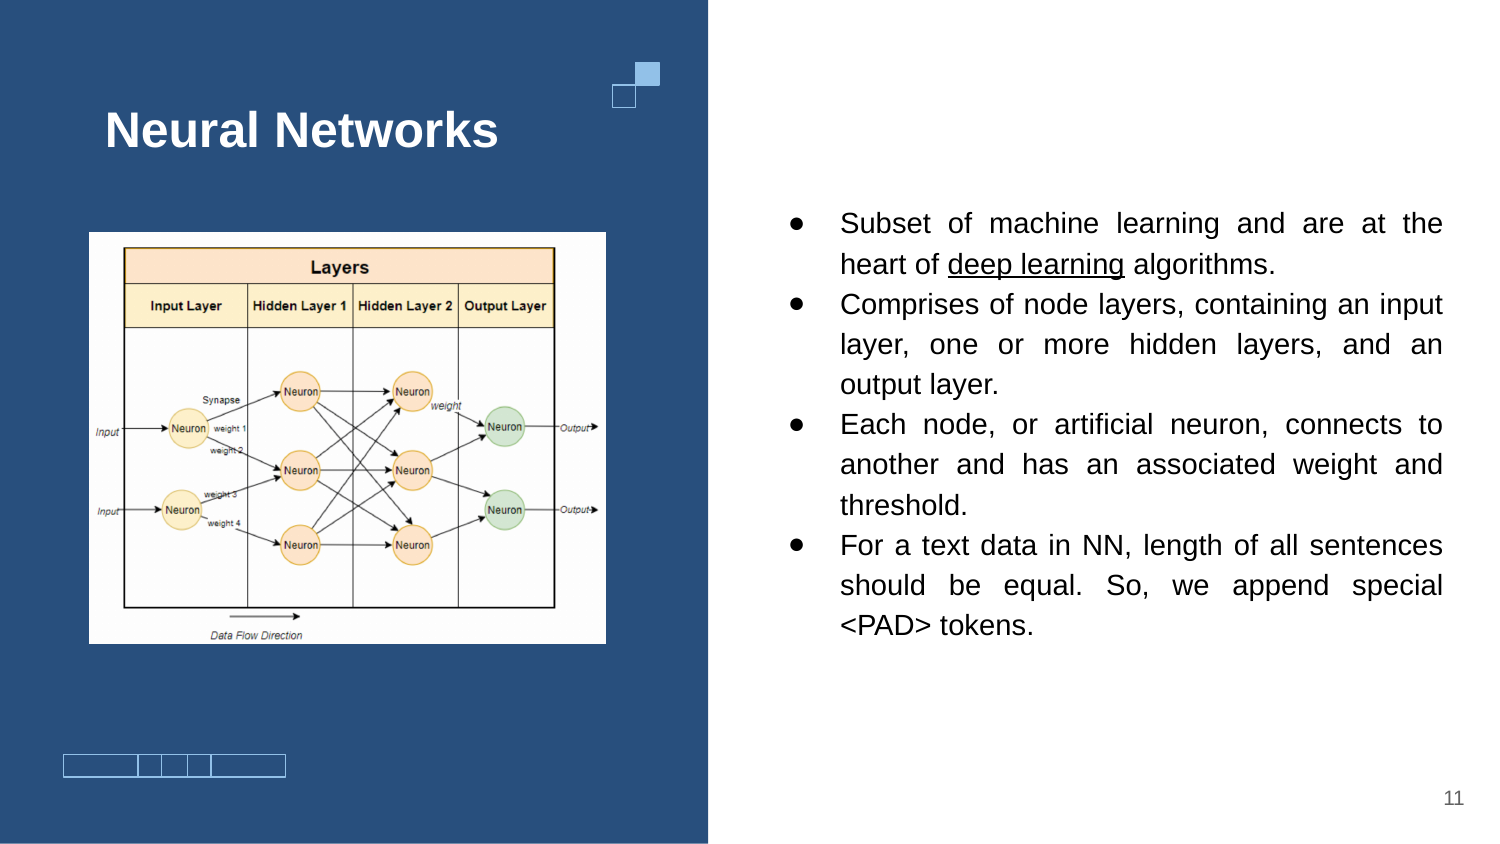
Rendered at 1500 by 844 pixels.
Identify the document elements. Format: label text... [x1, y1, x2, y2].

slide_number ‹#› [1389, 764, 1480, 830]
title Neural Networks [89, 82, 698, 163]
text_box Subset of machine learning and are at the heart of deep learning algorithms. Comprises of node layers, containing an input layer, one or more hidden layers, and an output layer. Each node, or artificial neuron, connects to another and has an associated weight and threshold. For a text data in NN, length of all sentences should be equal. So, we append special <PAD> tokens. [749, 149, 1460, 657]
picture [89, 231, 606, 645]
